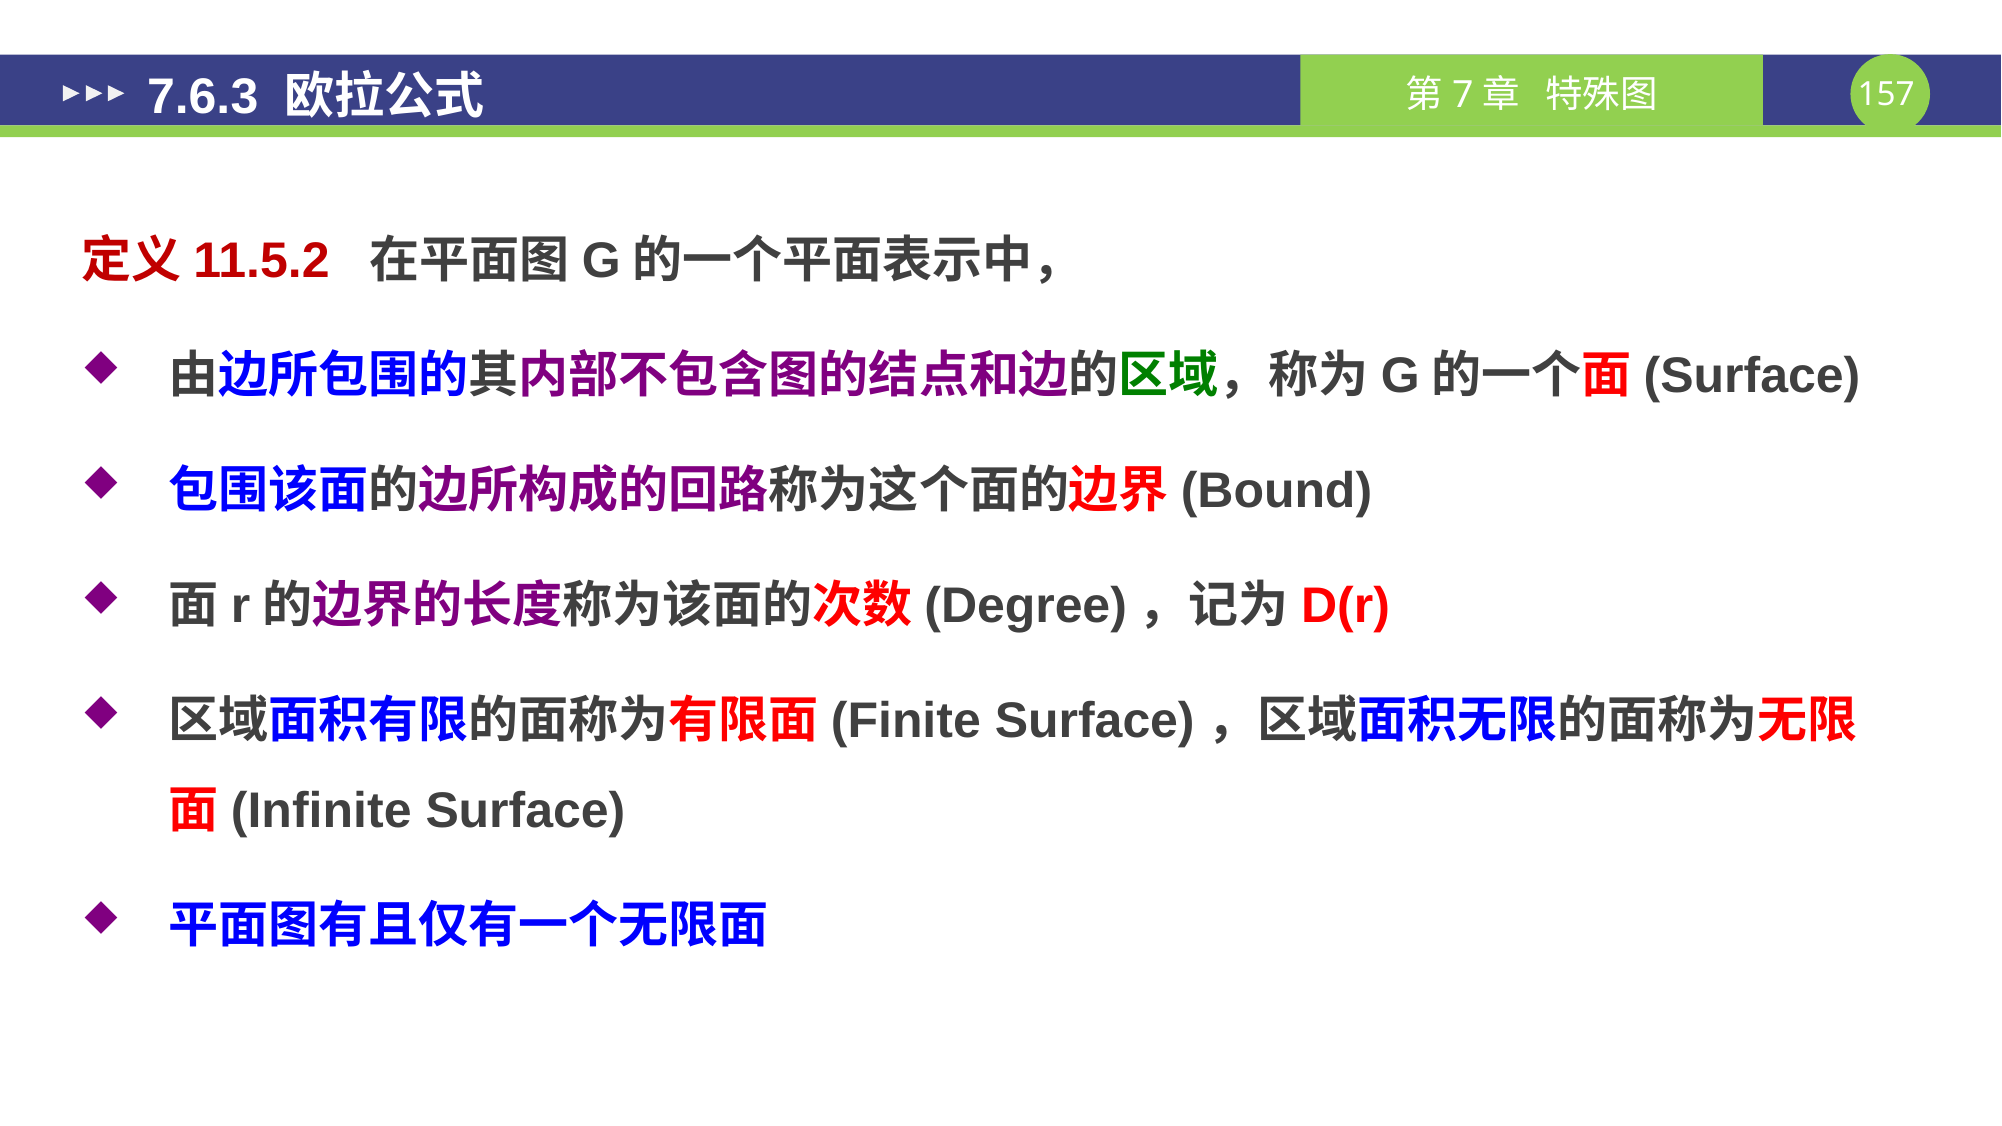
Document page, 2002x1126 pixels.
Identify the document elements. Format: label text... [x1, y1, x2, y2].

title 7.6.3 欧拉公式 [127, 57, 1003, 129]
list 定义11.5.2 在平面图G的一个平面表示中， 由边所包围的其内部不包含图的结点和边的区域，称为G的一个面(Surface) 包围该面的边所构成的回路称为这个面的边界(Bound) 面r的边界的长度称为该面的次数(Degree)，记为D(r) 区域面积有限的面称为有限面(Finite Surface)，区域面积无限的面称为无限面(Infinite Surface) 平面图有且仅有一个无限面 [61, 187, 1913, 988]
